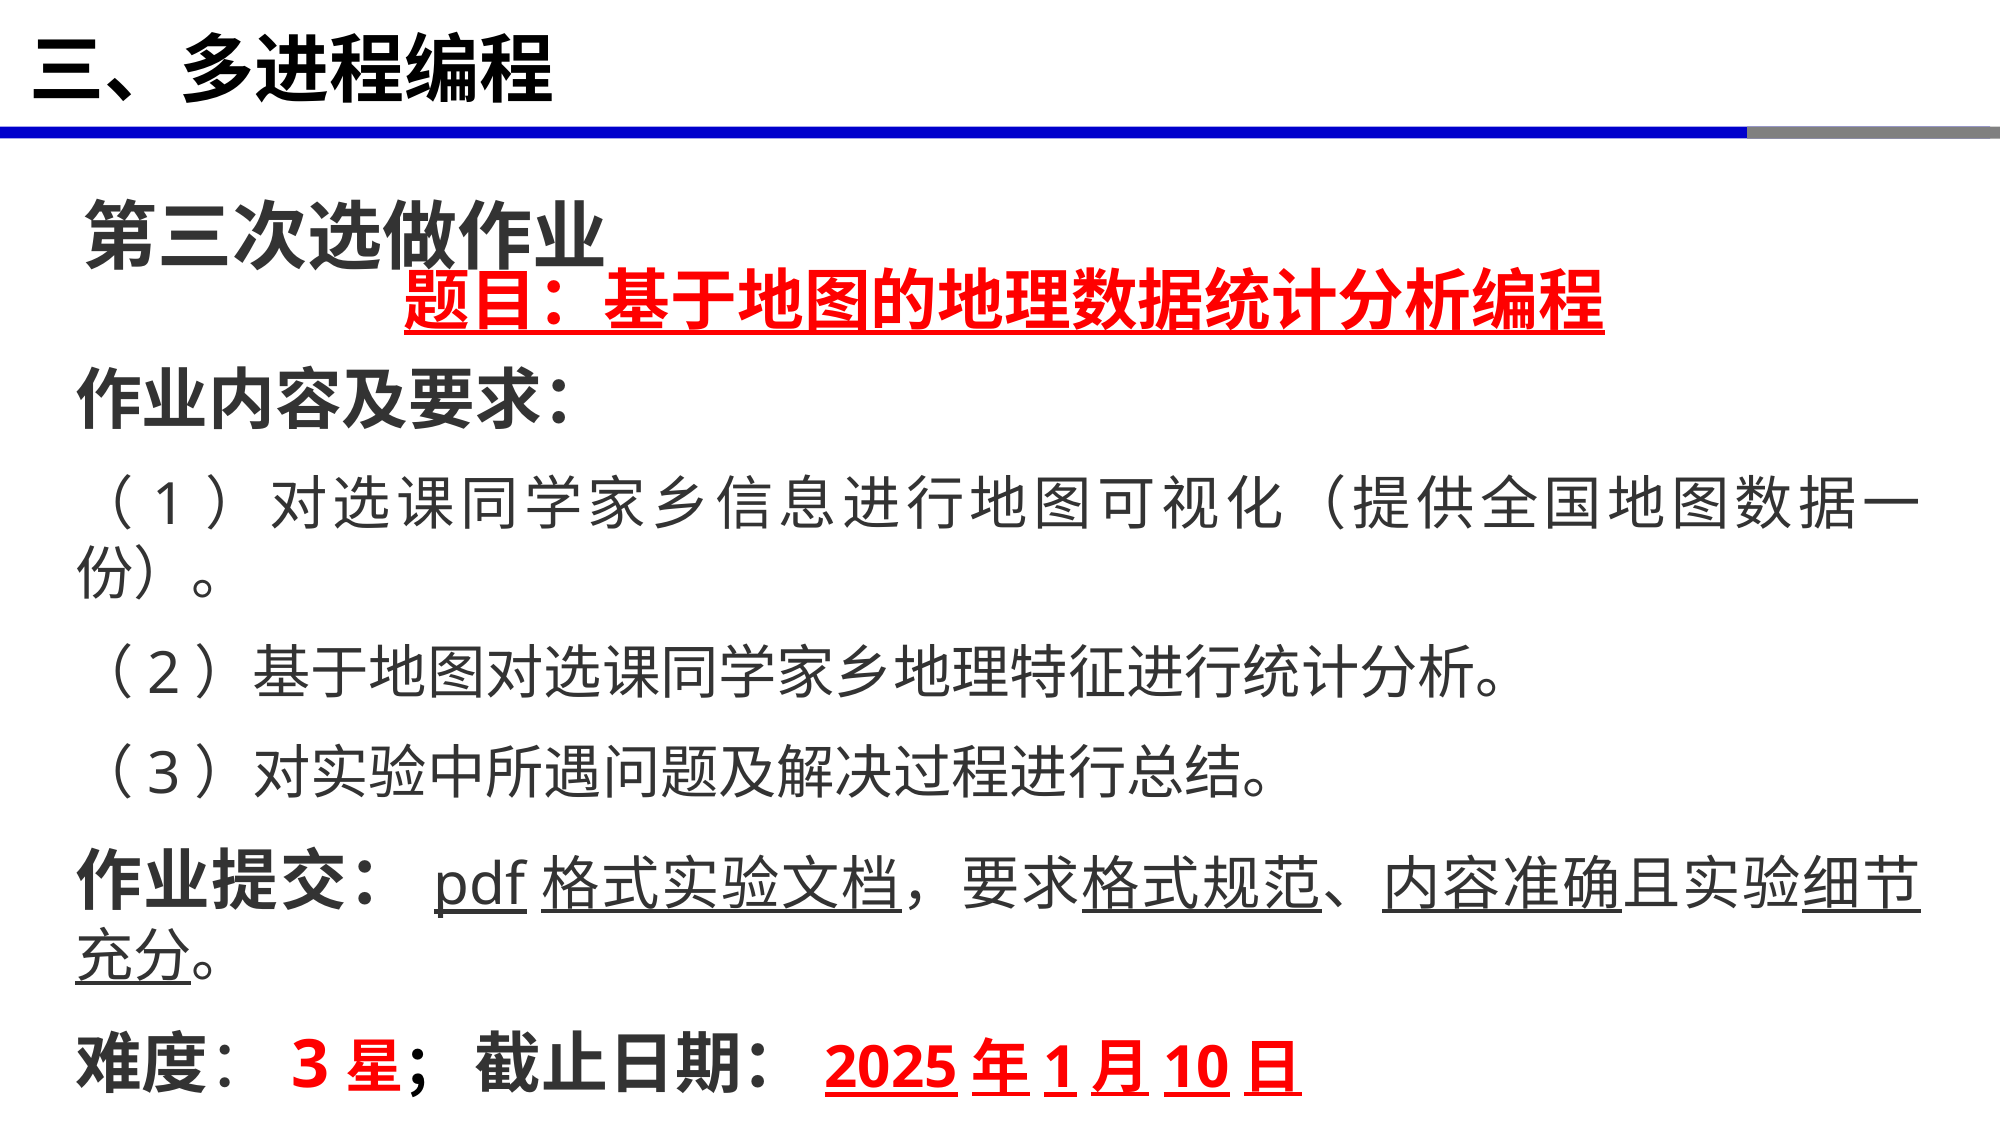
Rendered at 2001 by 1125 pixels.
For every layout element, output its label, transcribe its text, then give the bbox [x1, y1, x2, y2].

title 三、多进程编程 [0, 1, 1729, 132]
text_box 第三次选做作业 [67, 136, 895, 287]
text_box 题目：基于地图的地理数据统计分析编程 [154, 250, 1855, 346]
text_box 作业内容及要求： （1）对选课同学家乡信息进行地图可视化（提供全国地图数据一份）。 （2）基于地图对选课同学家乡地理特征进行统计分析。 （3）对实验中所遇问题及解决过程进行总结。 作业提交：pdf格式实验文档，要求格式规范、内容准确且实验细节充分。 难度：3星； 截止日期：2025年1月10日 [60, 349, 1936, 1109]
